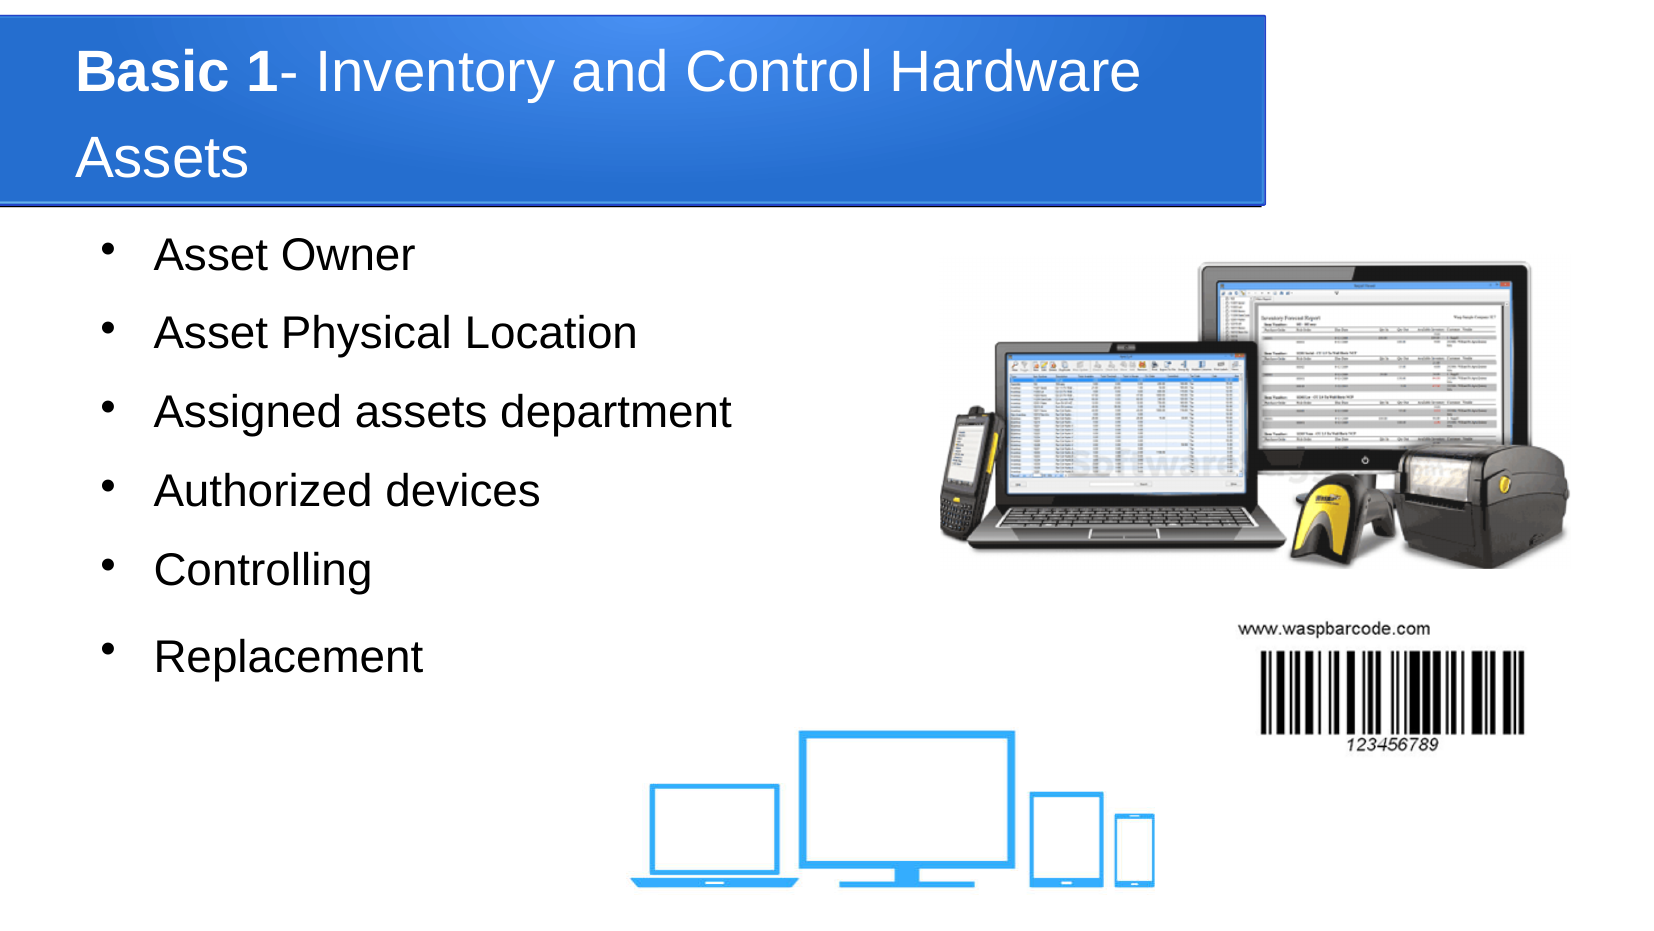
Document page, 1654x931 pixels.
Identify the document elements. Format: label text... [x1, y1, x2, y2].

picture [939, 255, 1571, 570]
text_box Basic 1- Inventory and Control Hardware Assets [75, 36, 1227, 190]
picture [613, 704, 1171, 916]
picture [1234, 618, 1571, 764]
picture [0, 13, 1269, 211]
text_box Asset Owner Asset Physical Location Assigned assets department Authorized devices Controlling Replacement [82, 224, 1571, 764]
